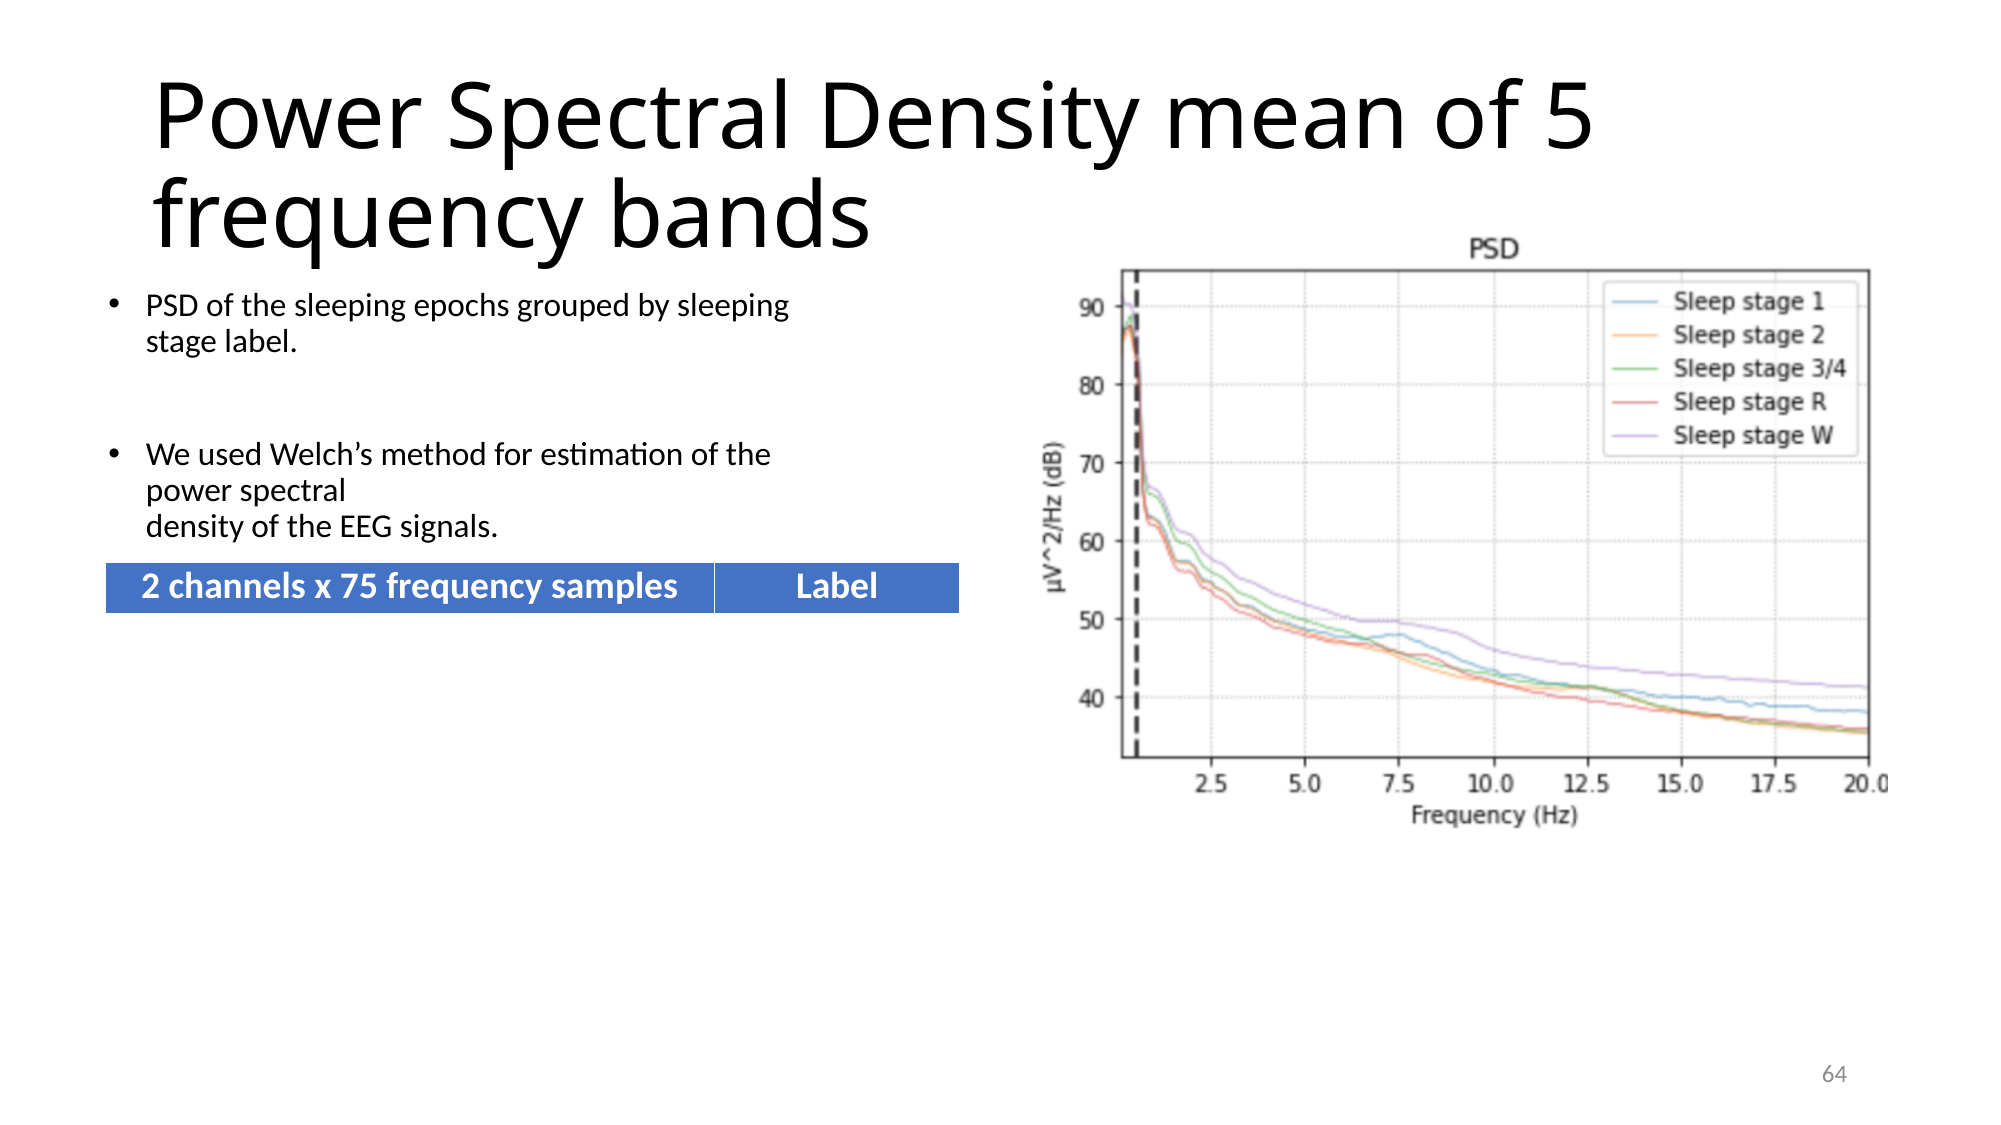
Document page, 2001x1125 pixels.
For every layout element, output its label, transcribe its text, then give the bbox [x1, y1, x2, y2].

list PSD of the sleeping epochs grouped by sleeping stage label. We used Welch’s method for estimation of the power spectral density of the EEG signals. [93, 280, 843, 1091]
slide_number 64 [1412, 1042, 1863, 1103]
title Power Spectral Density mean of 5 frequency bands [137, 59, 1863, 278]
table_header Label [715, 563, 959, 613]
table_header 2 channels x 75 frequency samples [106, 563, 714, 613]
picture [1039, 234, 1888, 832]
